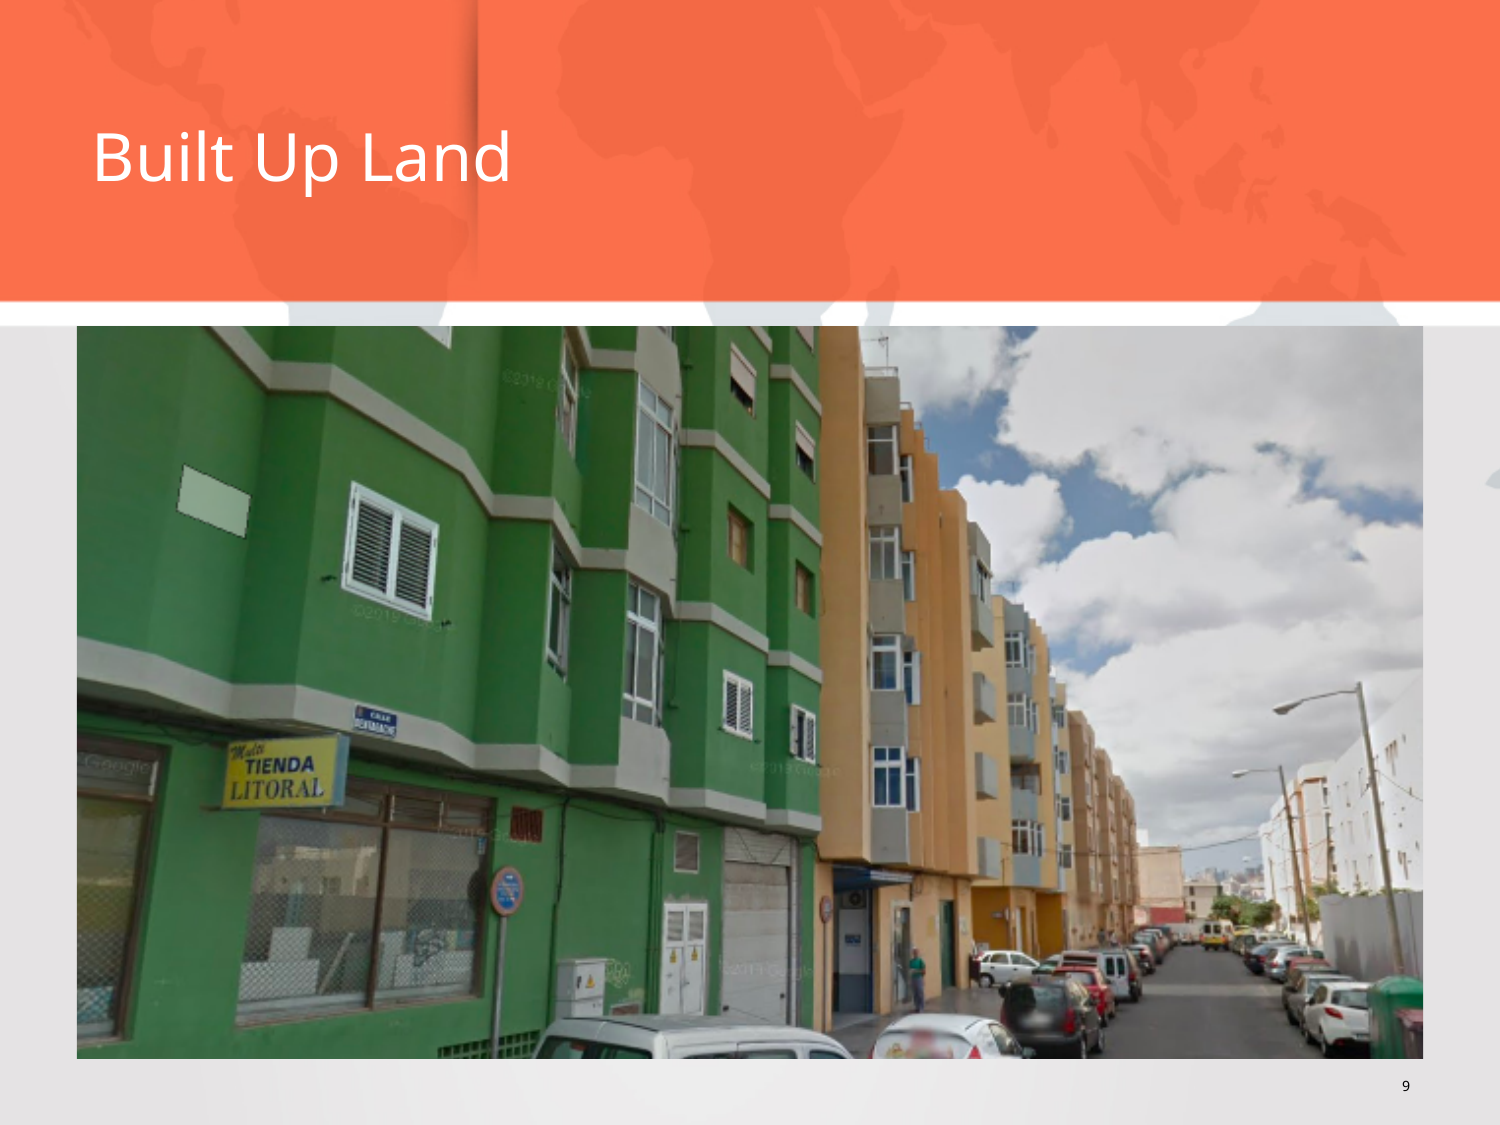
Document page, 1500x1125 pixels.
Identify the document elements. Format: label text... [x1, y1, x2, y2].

title Built Up Land [76, 78, 1424, 233]
picture [0, 0, 1500, 1125]
slide_number 9 [1074, 1070, 1425, 1103]
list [76, 325, 1424, 1059]
